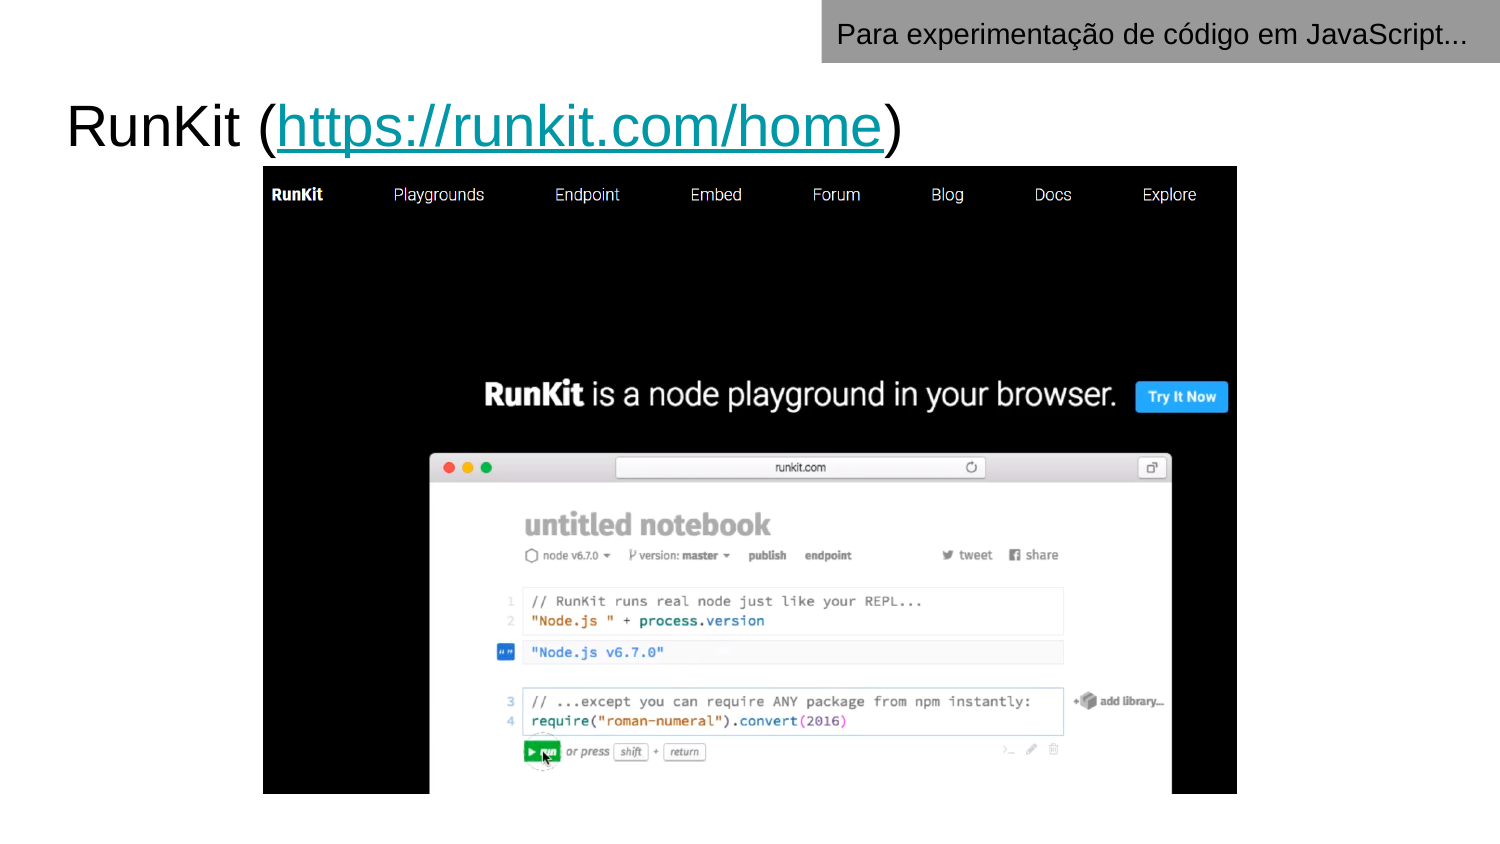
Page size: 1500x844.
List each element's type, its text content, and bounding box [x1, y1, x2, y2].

picture [263, 166, 1237, 794]
title RunKit (https://runkit.com/home) [51, 72, 1449, 167]
text_box Para experimentação de código em JavaScript... [821, 0, 1500, 63]
